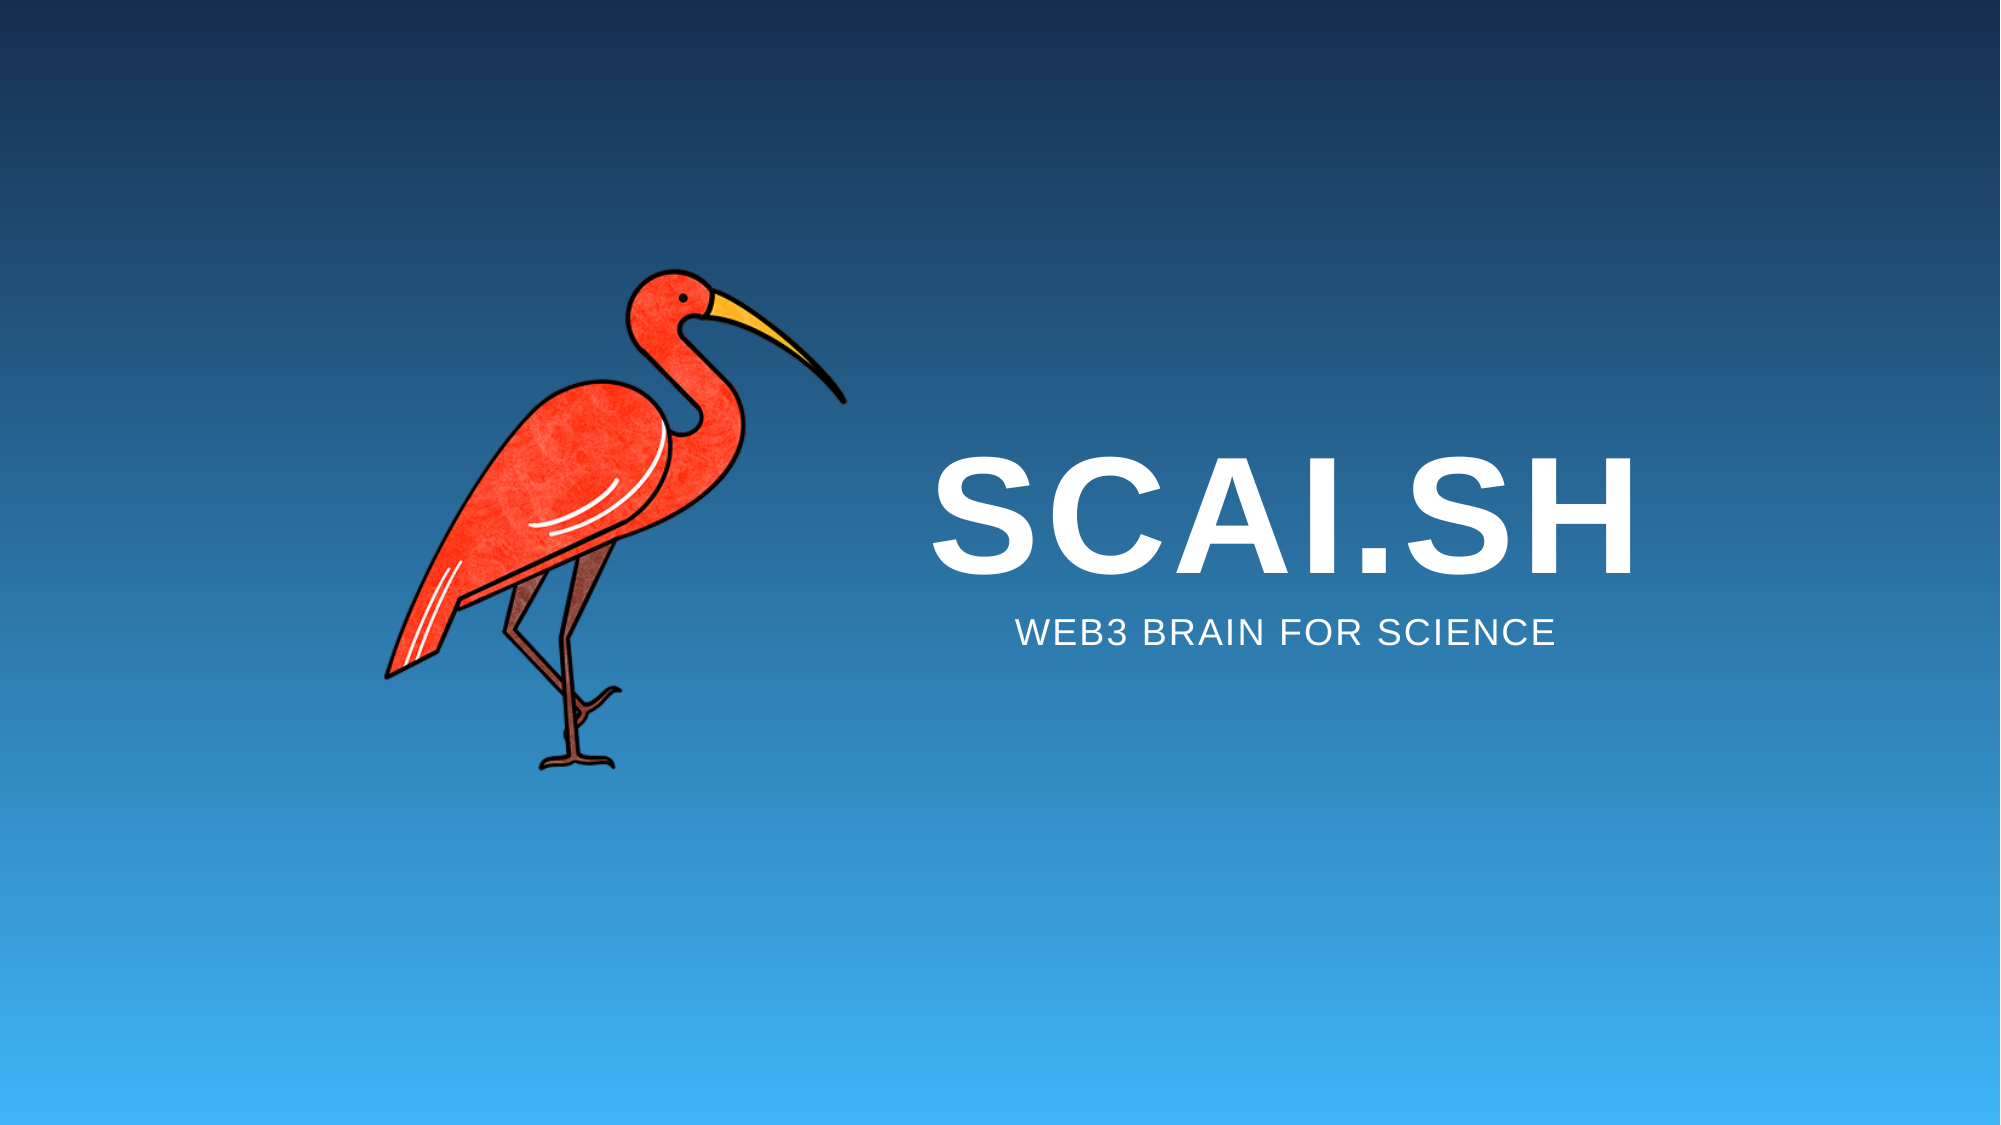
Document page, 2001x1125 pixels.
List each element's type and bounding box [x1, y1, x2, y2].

text_box [1012, 405, 1650, 654]
picture [227, 132, 1012, 917]
